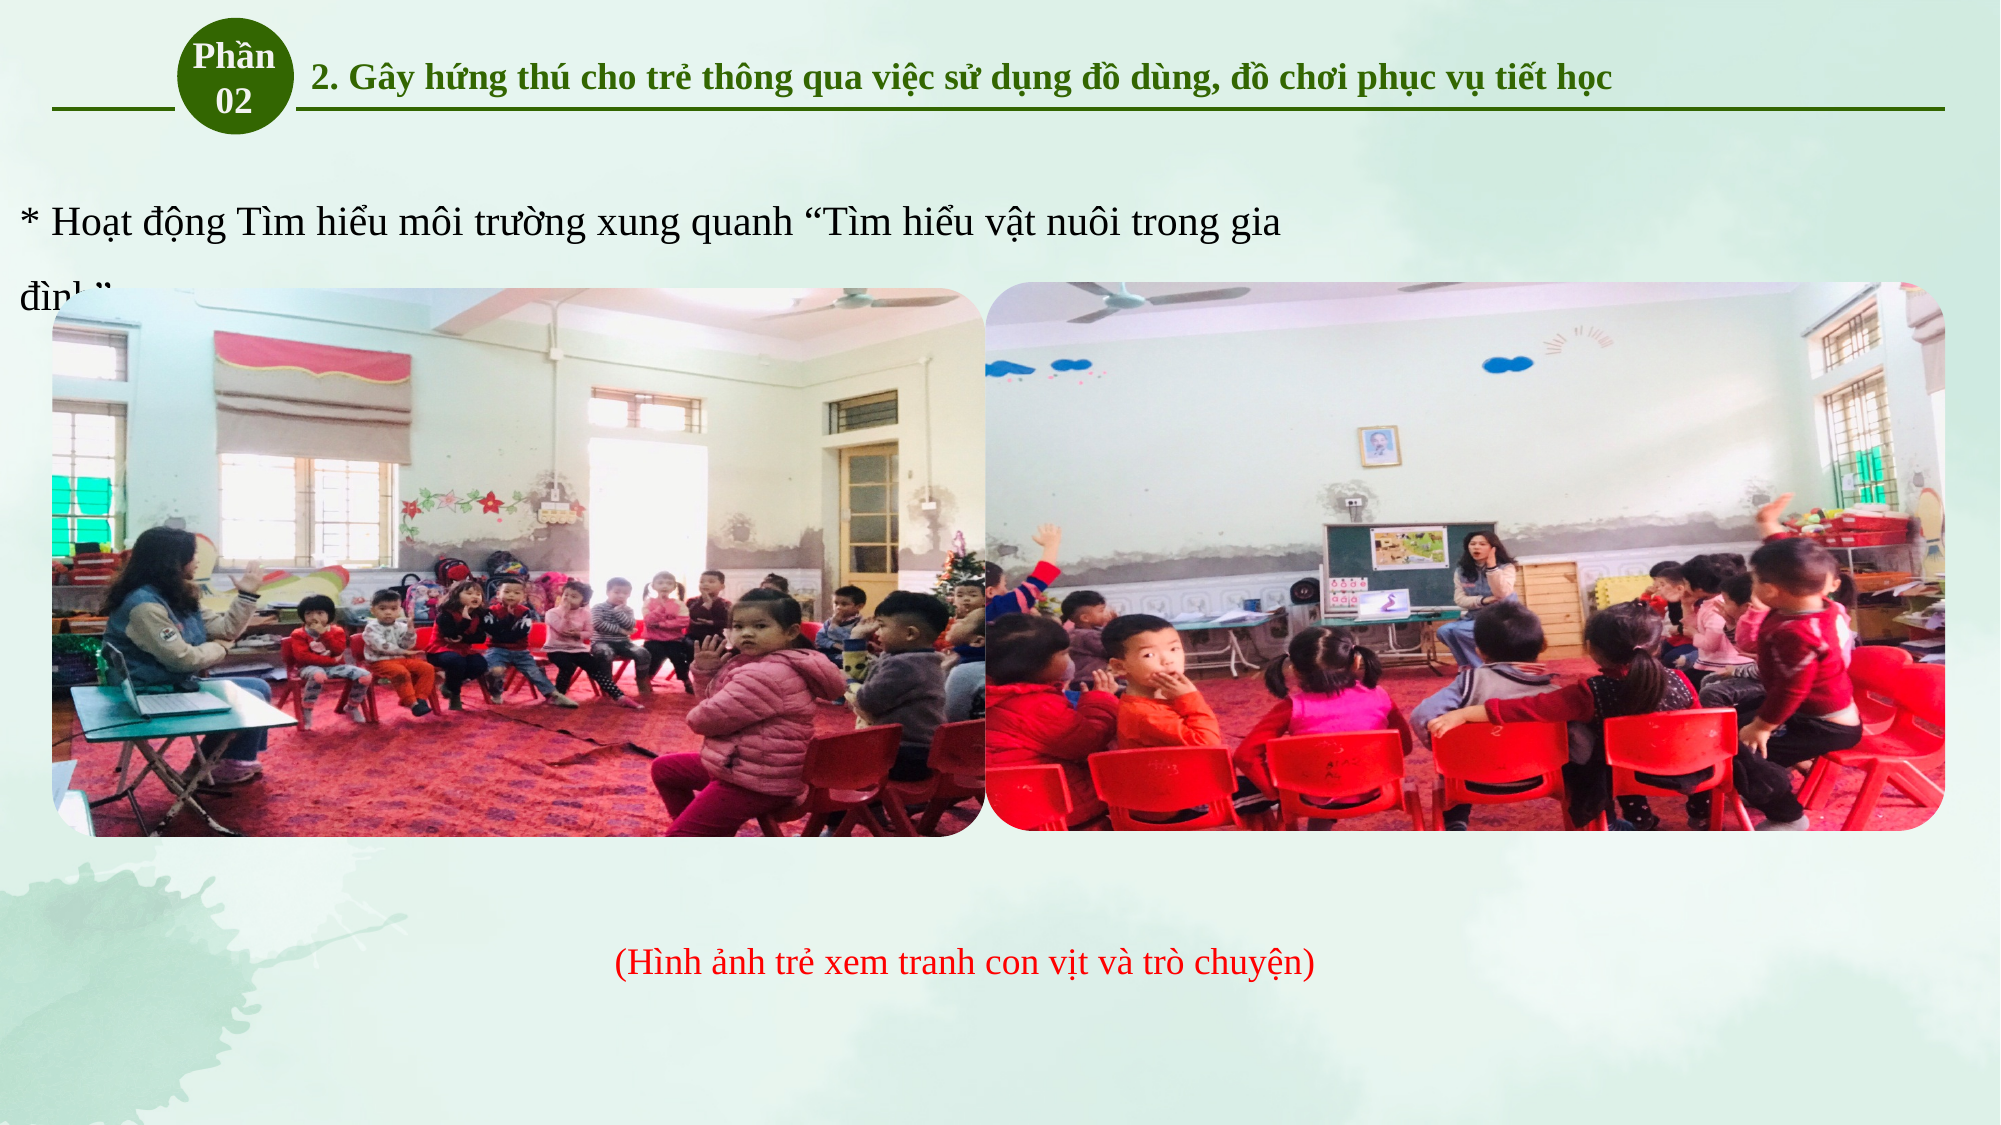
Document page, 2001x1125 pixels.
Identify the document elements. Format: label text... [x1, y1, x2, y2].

text_box 2. Gây hứng thú cho trẻ thông qua việc sử dụng đồ dùng, đồ chơi phục vụ tiết học [296, 44, 2000, 105]
picture [0, 0, 2001, 1125]
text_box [175, 17, 294, 135]
text_box (Hình ảnh trẻ xem tranh con vịt và trò chuyện) [465, 907, 1466, 990]
text_box * Hoạt động Tìm hiểu môi trường xung quanh “Tìm hiểu vật nuôi trong gia đình”: [19, 168, 1395, 319]
